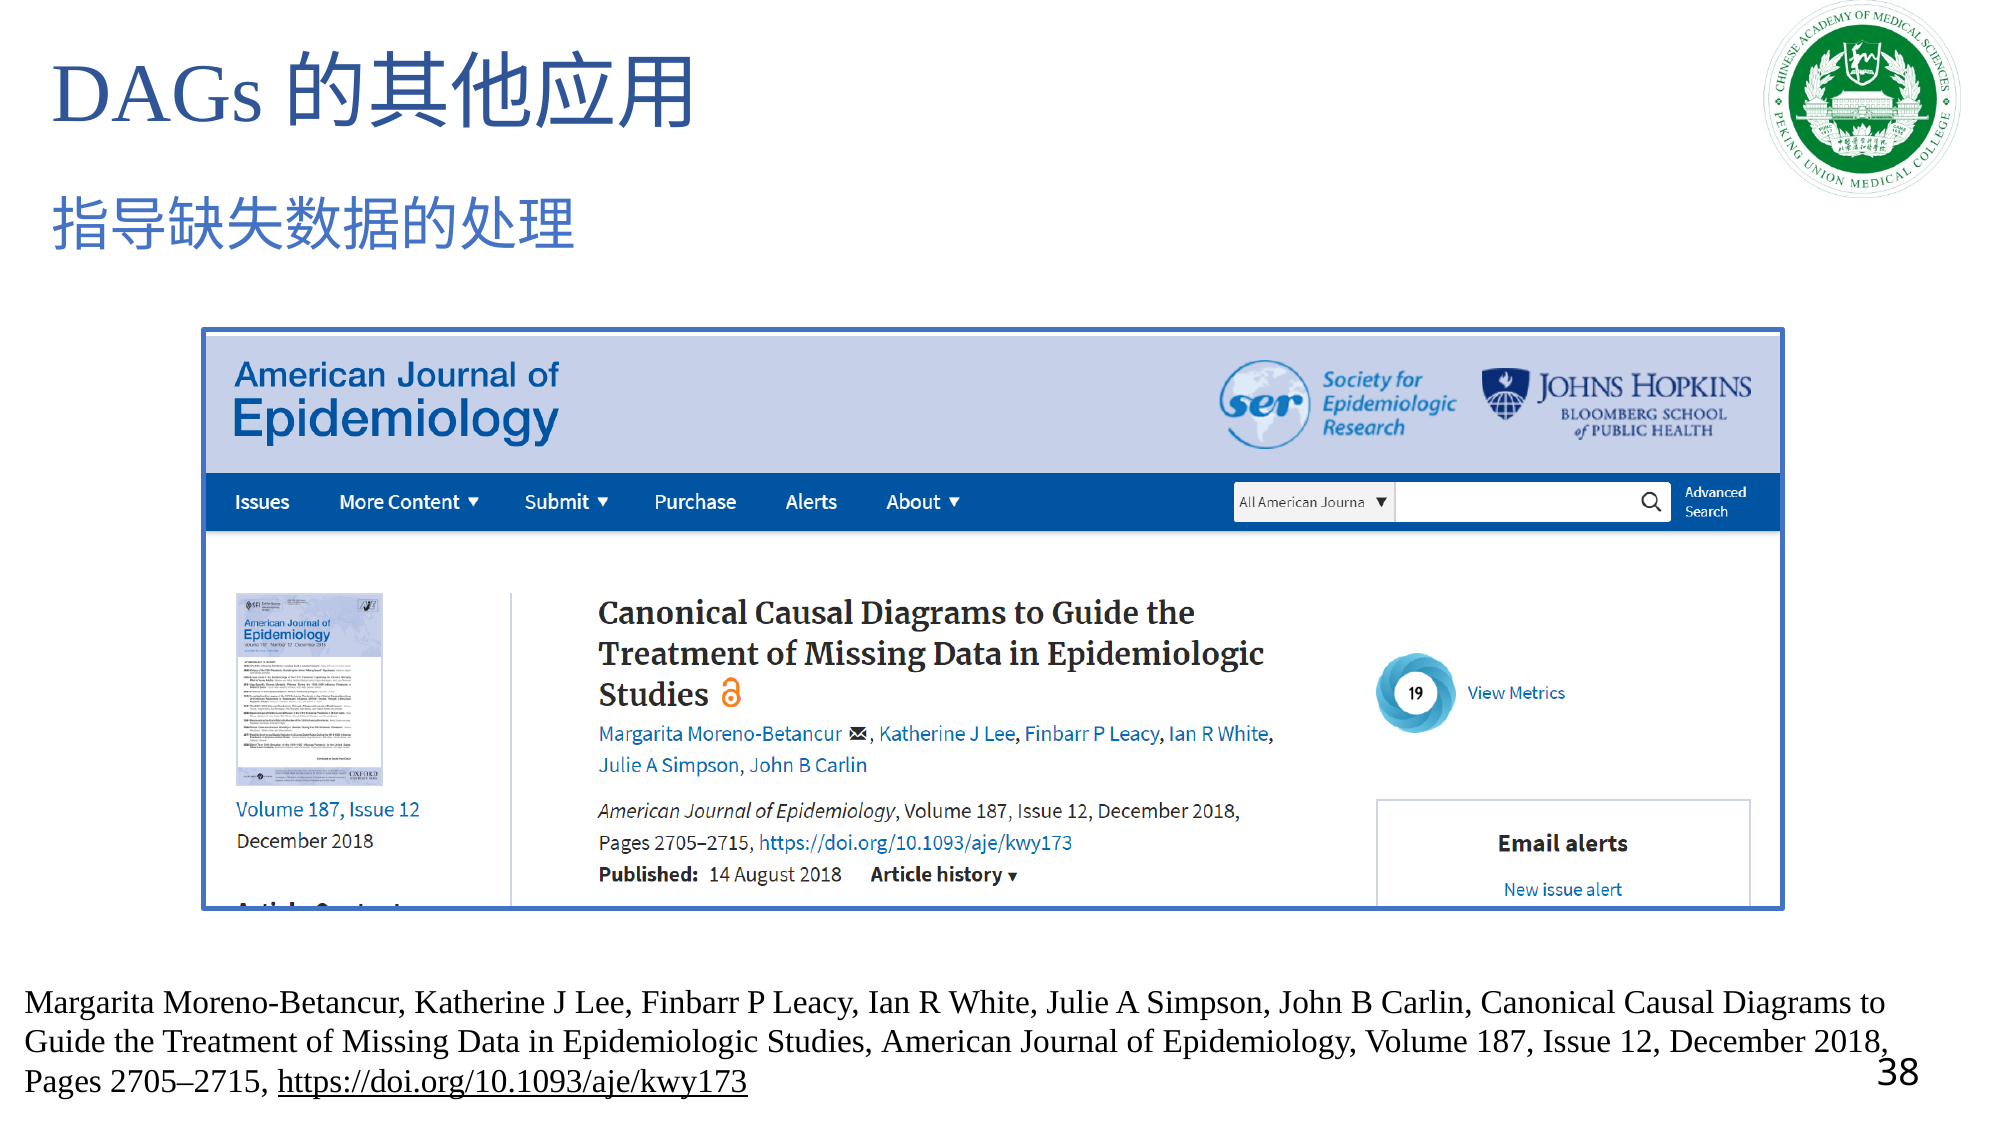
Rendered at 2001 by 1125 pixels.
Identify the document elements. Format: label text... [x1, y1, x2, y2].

picture [205, 331, 1781, 907]
text_box 指导缺失数据的处理 [36, 179, 2000, 265]
picture [1763, 0, 1961, 179]
text_box Margarita Moreno-Betancur, Katherine J Lee, Finbarr P Leacy, Ian R White, Julie A Simpson, John B Carlin, Canonical Causal Diagrams to Guide the Treatment of Missing Data in Epidemiologic Studies, American Journal of Epidemiology, Volume 187, Issue 12, December 2018, Pages 2705–2715, https://doi.org/10.1093/aje/kwy173 [9, 972, 1977, 1107]
title DAGs的其他应用 [36, 41, 1438, 152]
